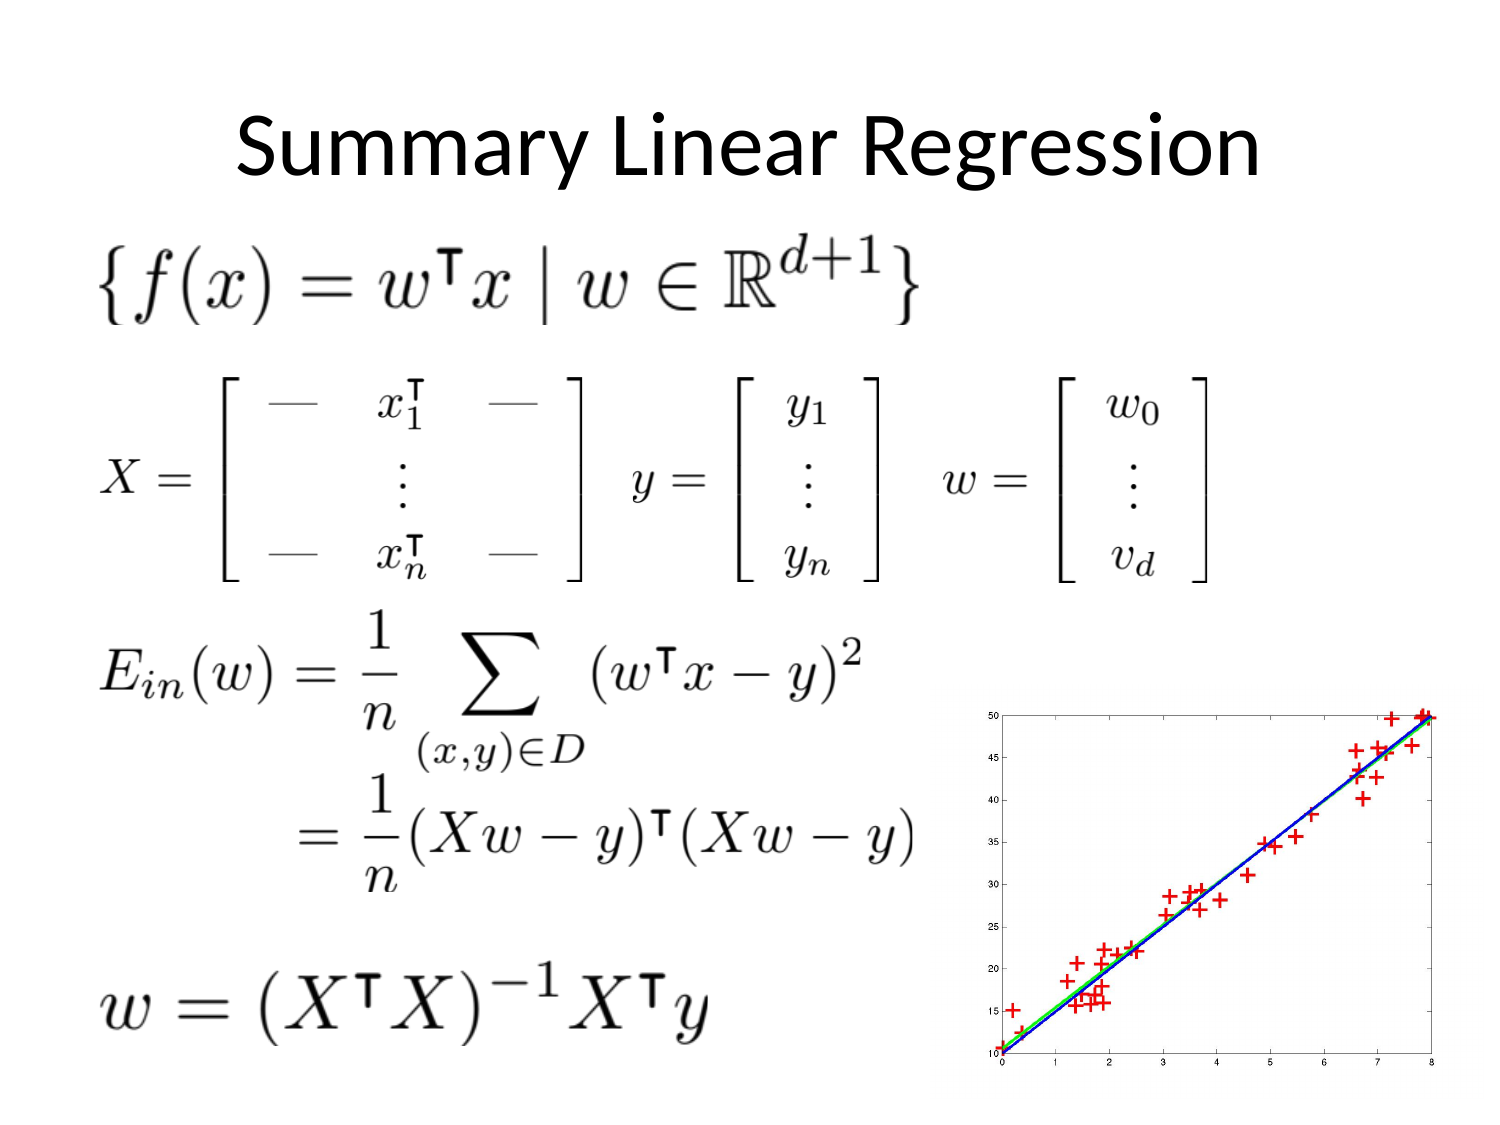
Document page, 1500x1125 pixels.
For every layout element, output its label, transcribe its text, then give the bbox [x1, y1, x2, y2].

picture [99, 232, 919, 325]
picture [942, 376, 1208, 583]
picture [98, 609, 913, 892]
title Summary Linear Regression [75, 45, 1425, 233]
picture [98, 376, 583, 583]
picture [99, 960, 708, 1046]
picture [930, 683, 1484, 1099]
picture [632, 376, 880, 583]
